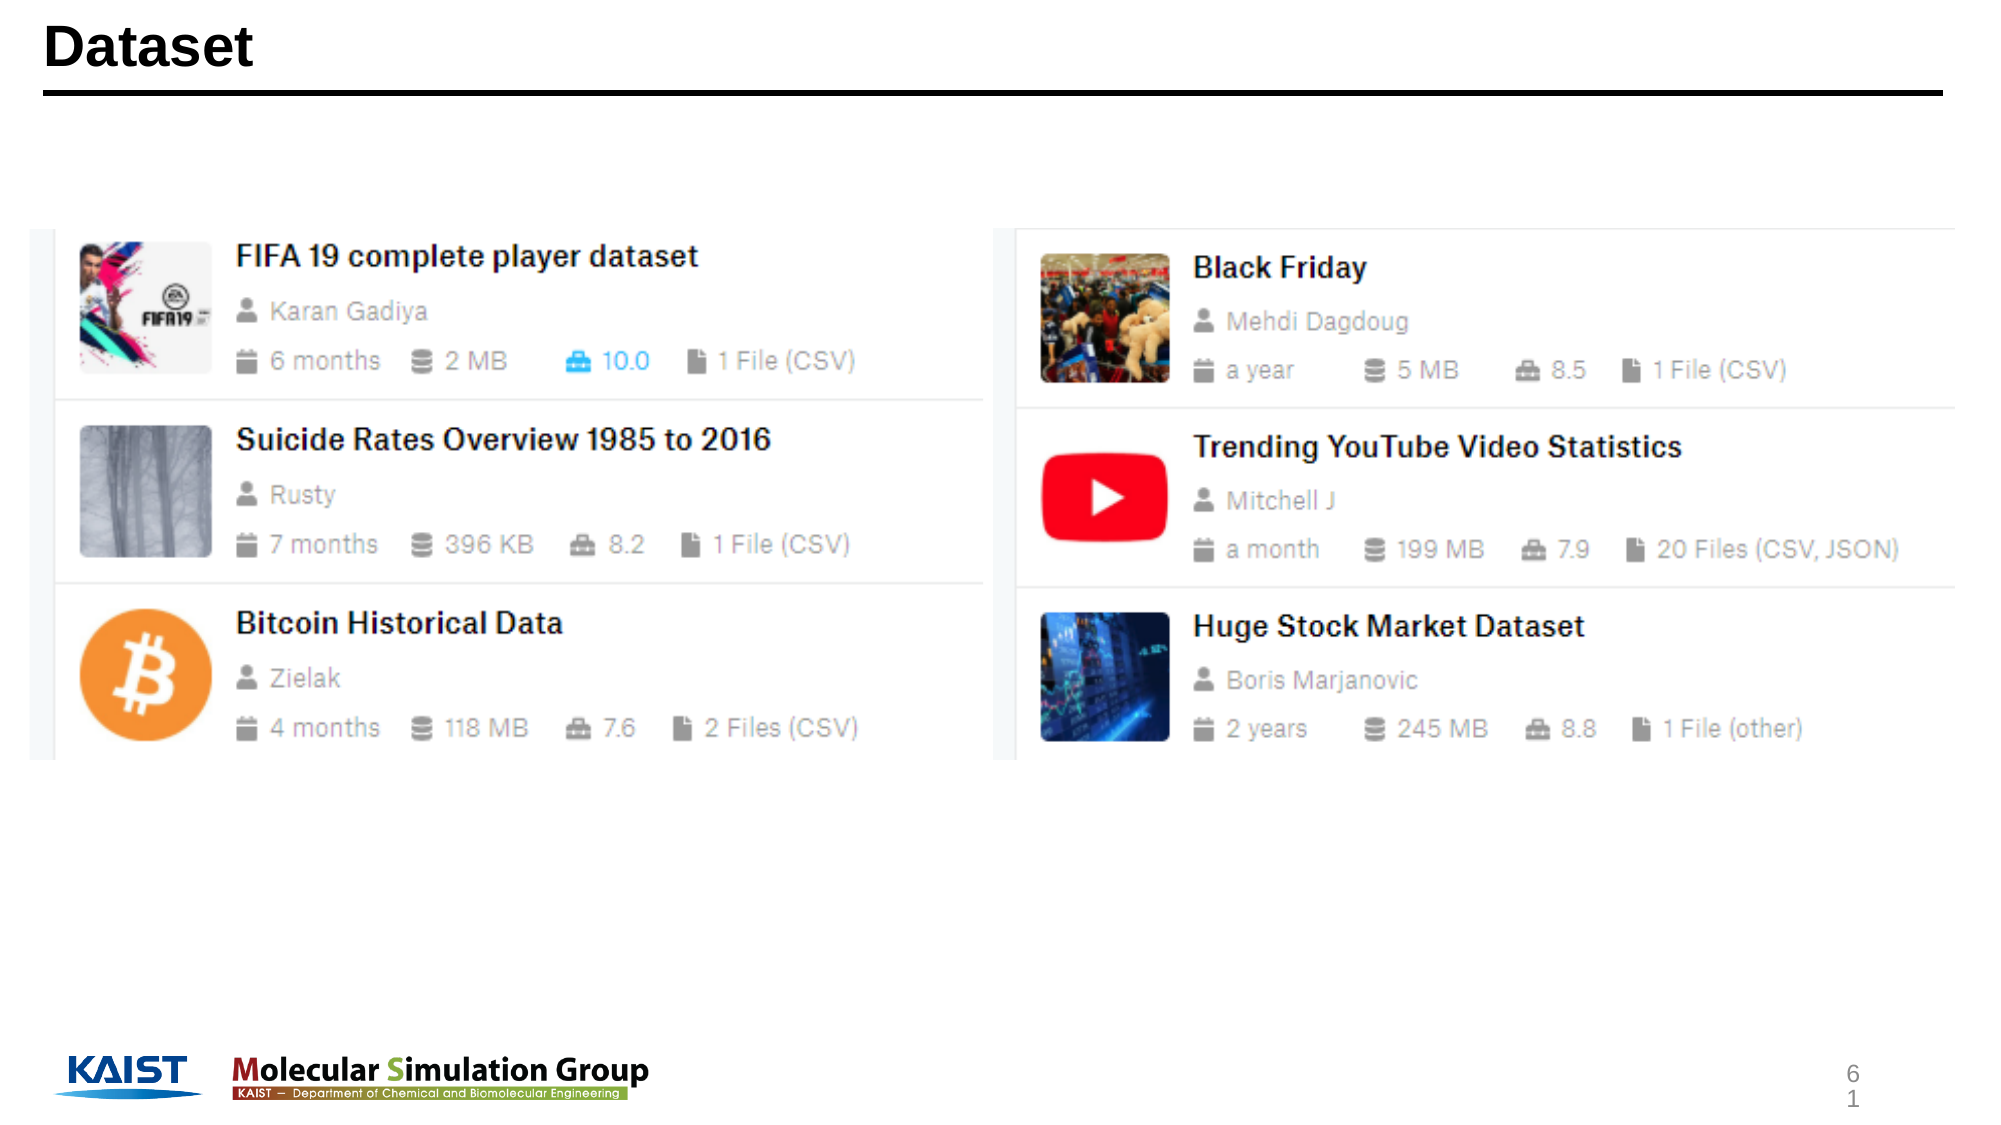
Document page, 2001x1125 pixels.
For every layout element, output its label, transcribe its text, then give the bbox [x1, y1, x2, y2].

picture [38, 1052, 218, 1103]
slide_number 61 [1831, 1051, 1863, 1095]
title Dataset [28, 2, 1466, 87]
picture [29, 228, 984, 760]
picture [993, 228, 1955, 760]
picture [231, 1052, 649, 1100]
